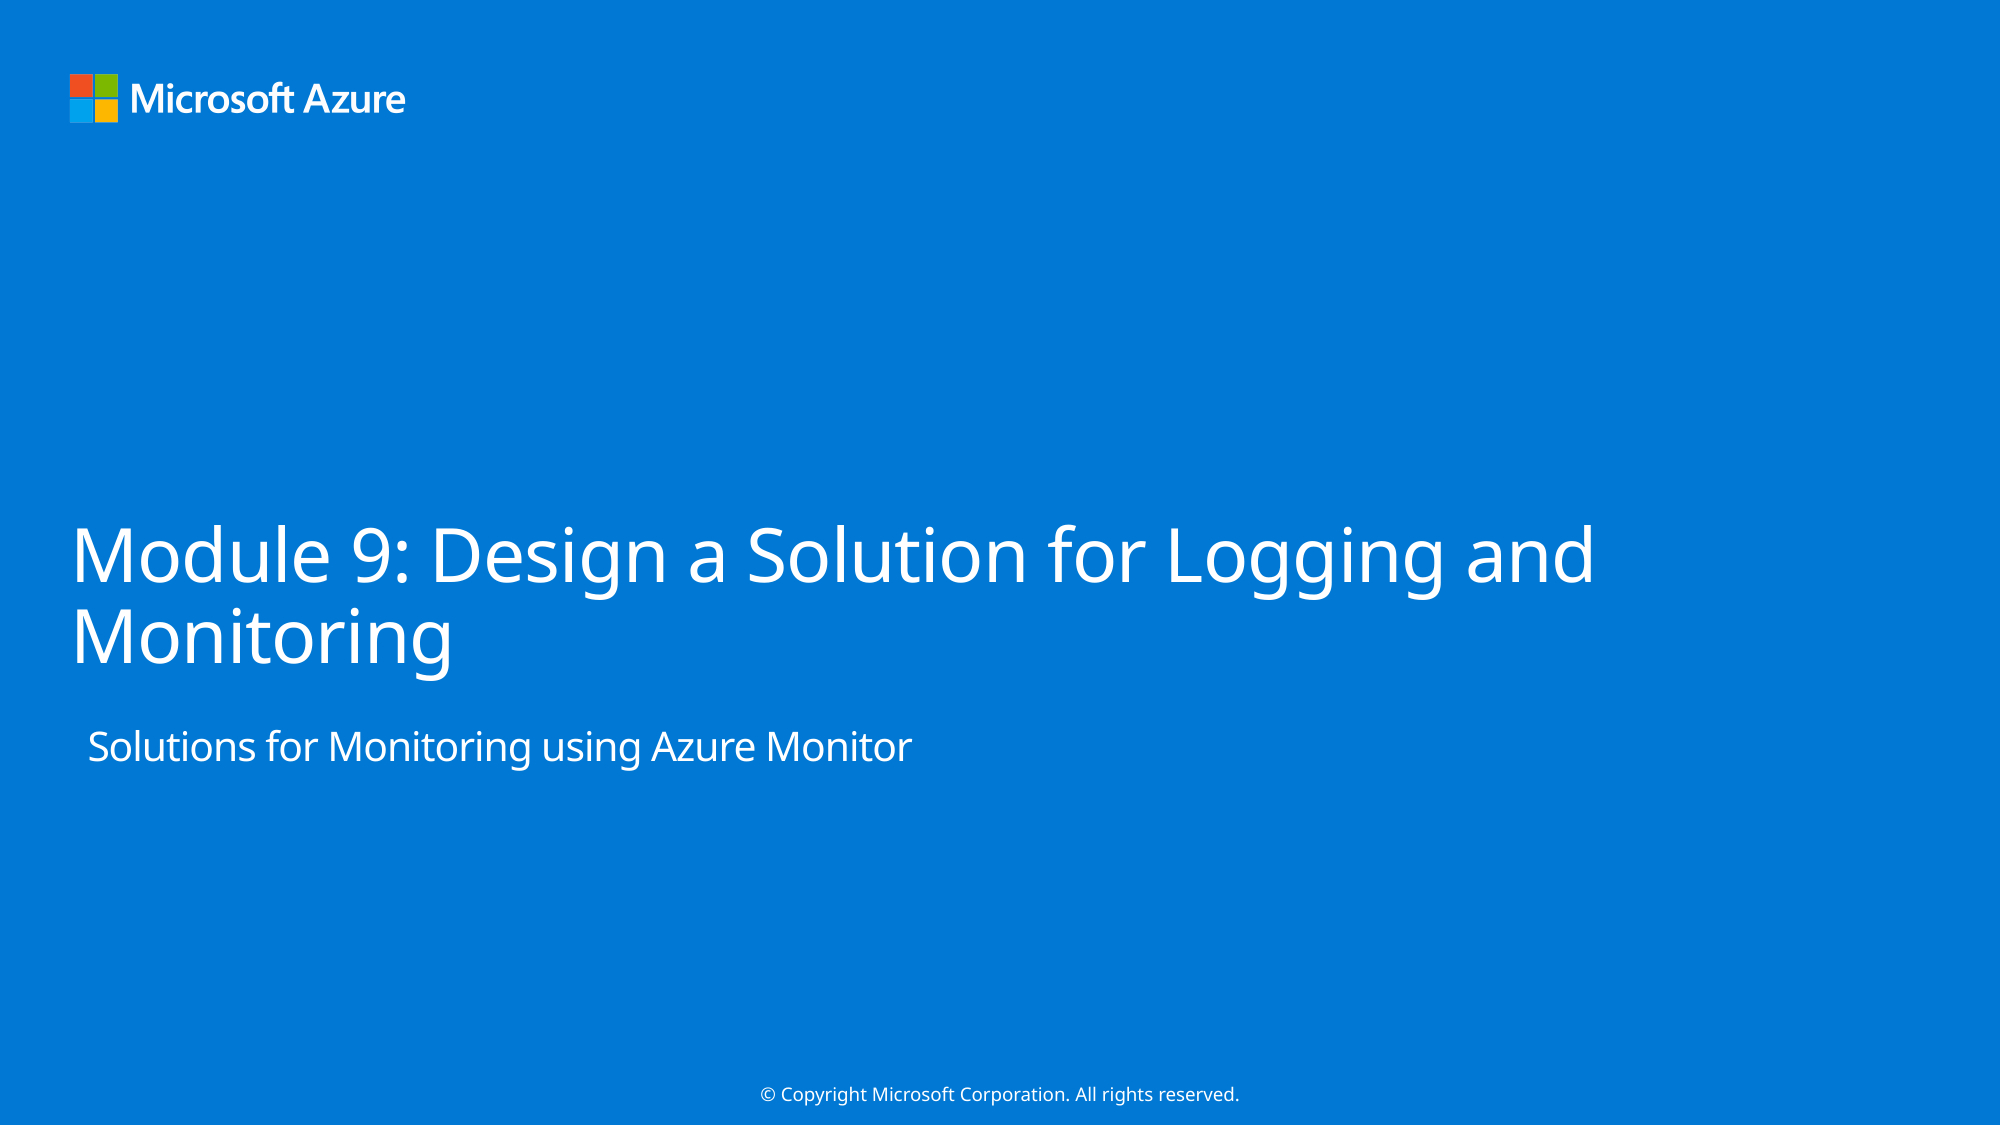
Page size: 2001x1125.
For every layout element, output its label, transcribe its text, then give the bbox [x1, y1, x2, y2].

title Module 9: Design a Solution for Logging and Monitoring [70, 415, 1967, 710]
picture [22, 26, 455, 170]
list Solutions for Monitoring using Azure Monitor [72, 713, 1648, 779]
